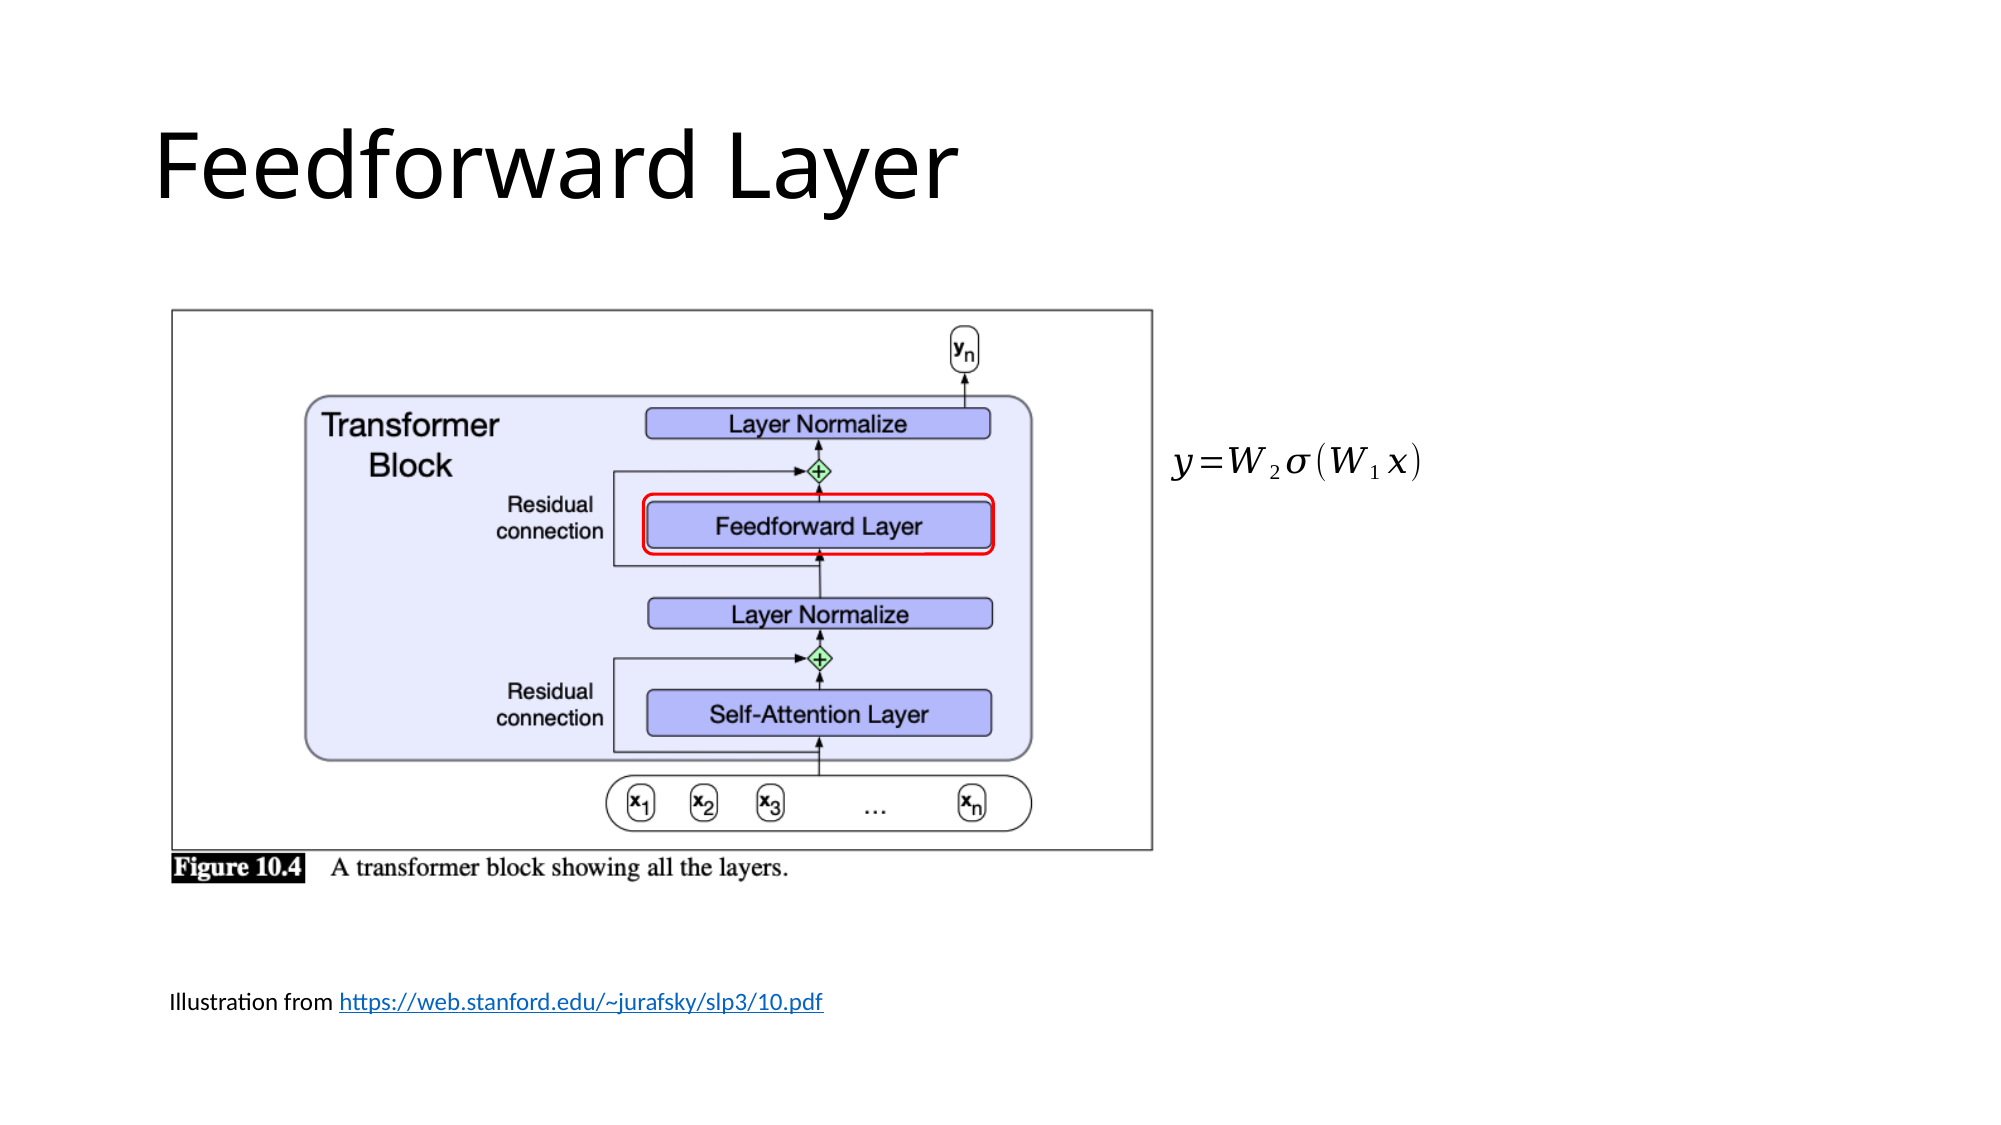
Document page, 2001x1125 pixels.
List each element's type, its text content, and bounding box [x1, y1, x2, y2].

title Feedforward Layer [137, 59, 1863, 278]
text_box Illustration from https://web.stanford.edu/~jurafsky/slp3/10.pdf [154, 977, 1374, 1023]
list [164, 295, 1166, 896]
